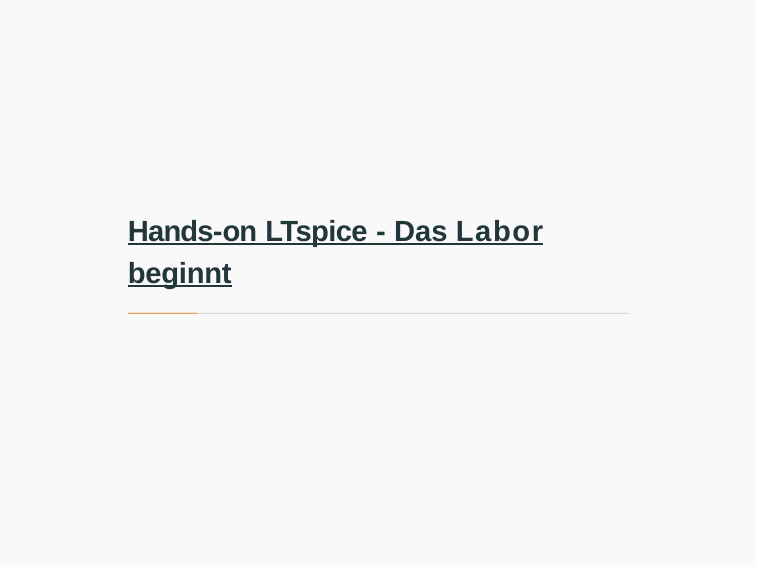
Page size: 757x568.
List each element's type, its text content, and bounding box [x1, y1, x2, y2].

title Hands-on LTspice - Das Labor beginnt [125, 202, 548, 300]
